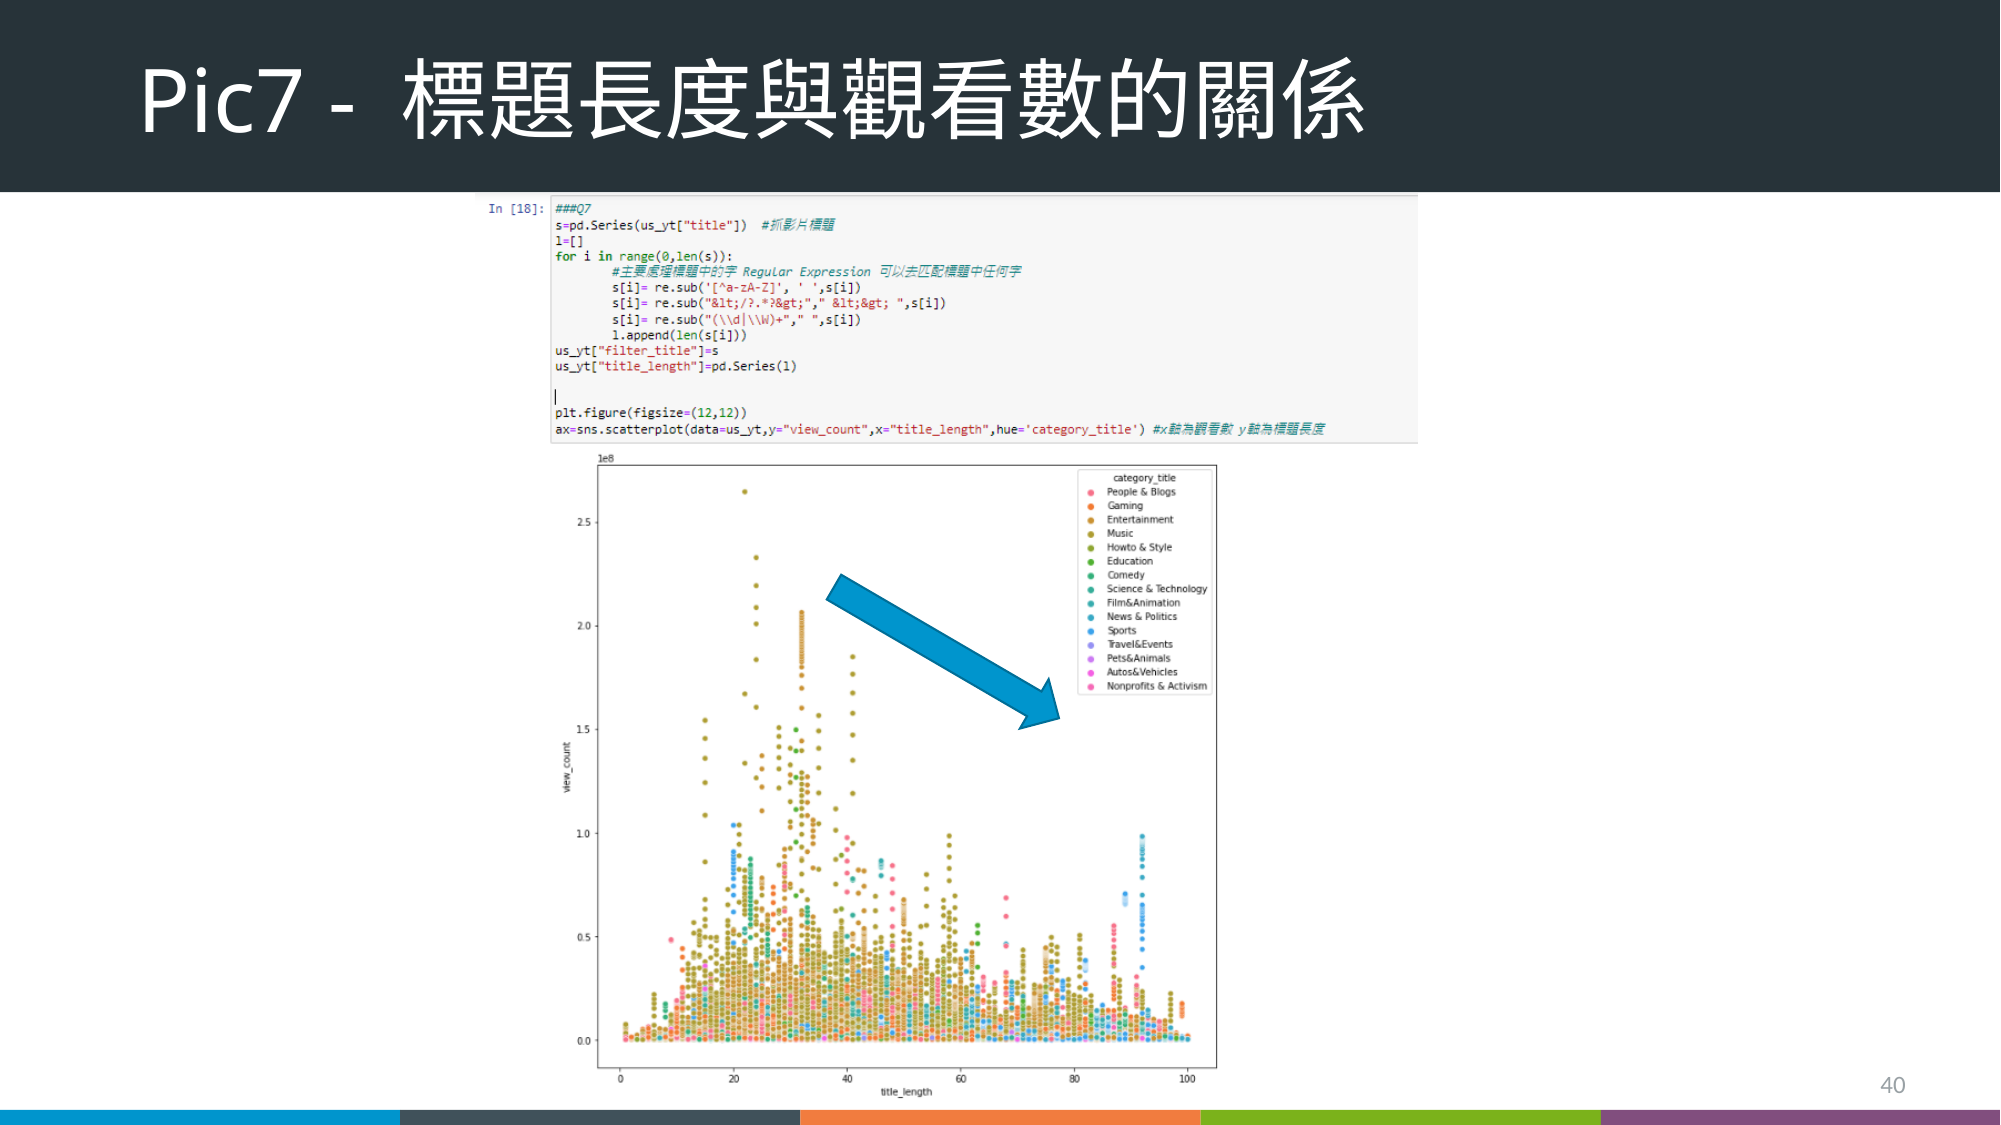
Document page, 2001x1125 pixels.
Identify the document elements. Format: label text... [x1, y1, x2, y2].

picture [475, 193, 1418, 1107]
title Pic7 - 標題長度與觀看數的關係 [122, 48, 1978, 159]
slide_number 40 [1470, 1060, 1921, 1107]
